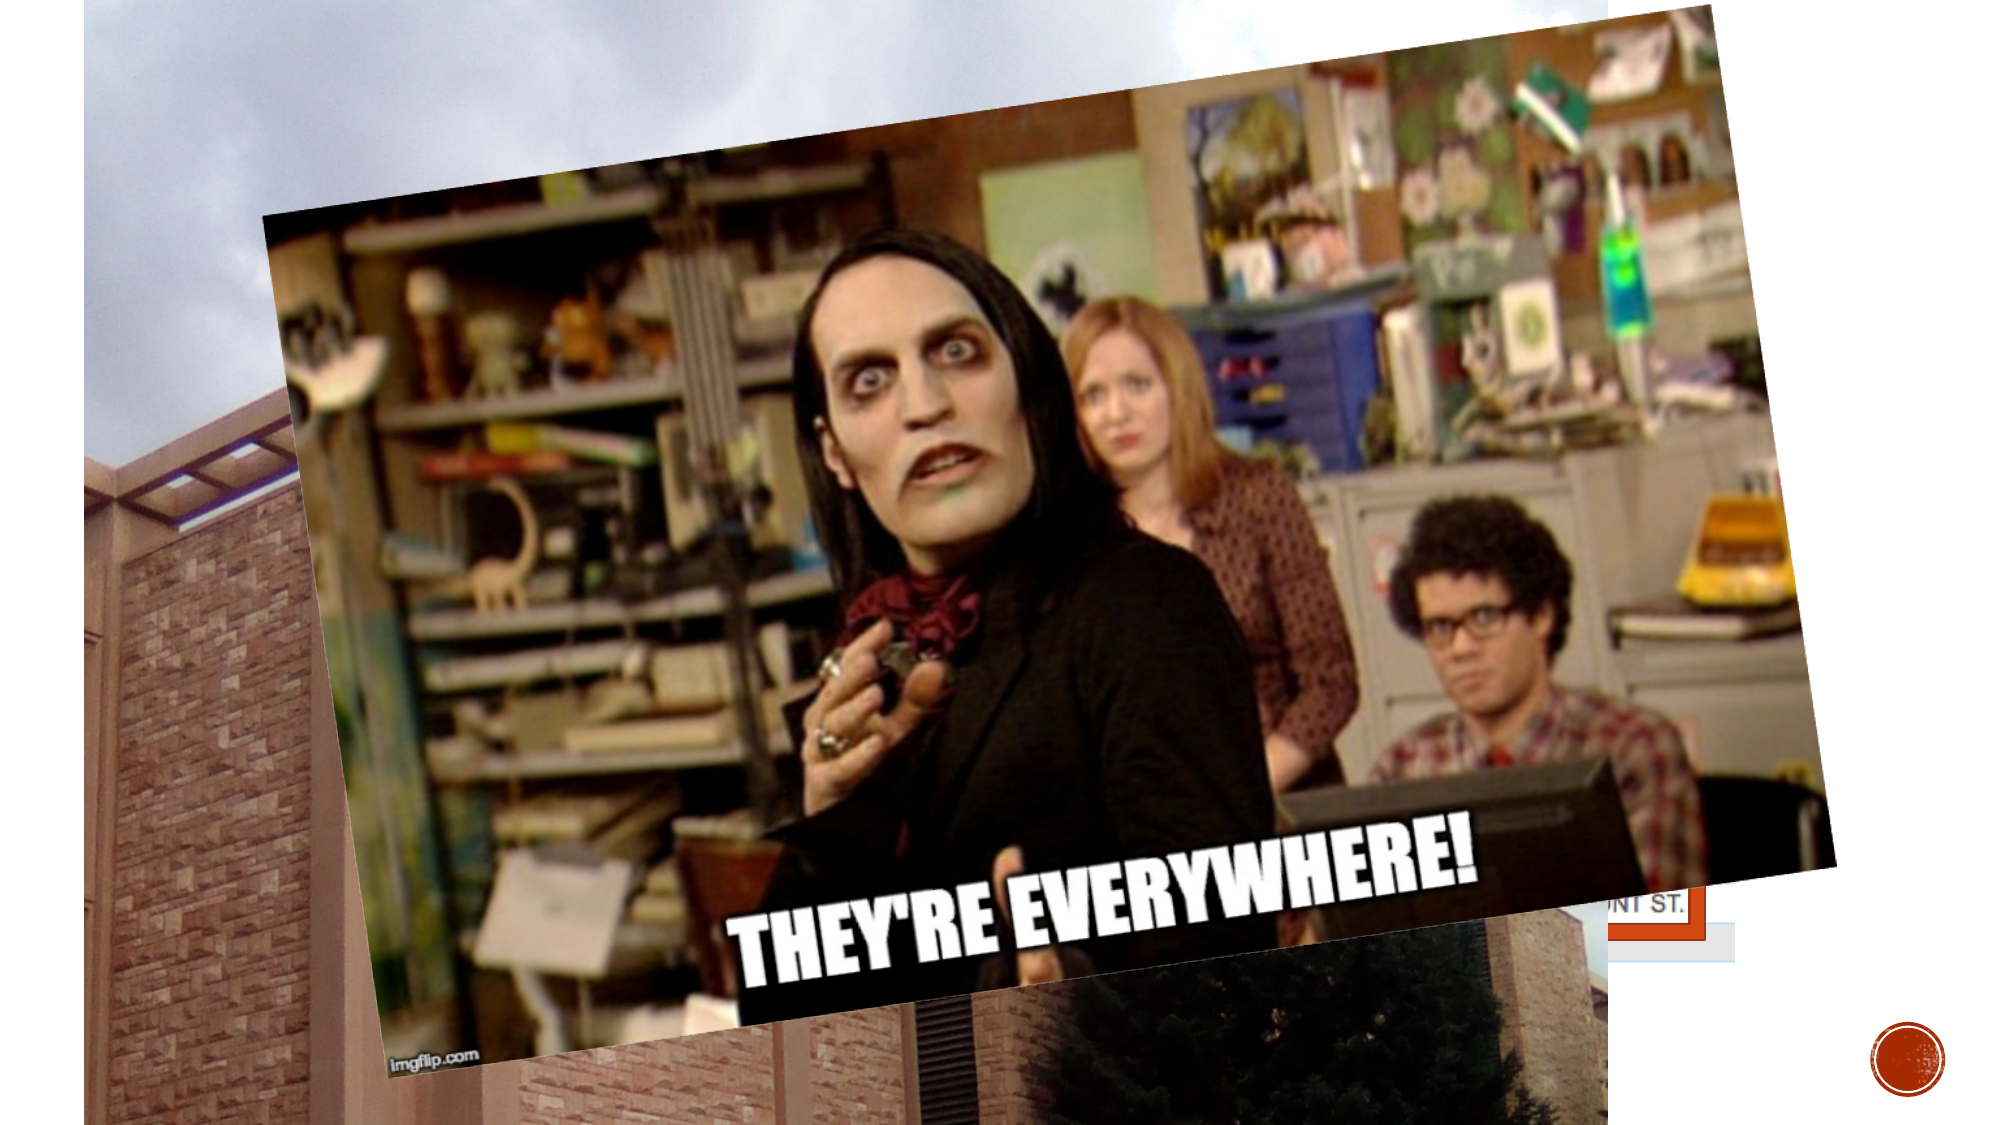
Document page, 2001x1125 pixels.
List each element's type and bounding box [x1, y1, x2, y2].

picture [84, 0, 1781, 1125]
picture [1783, 511, 1835, 874]
